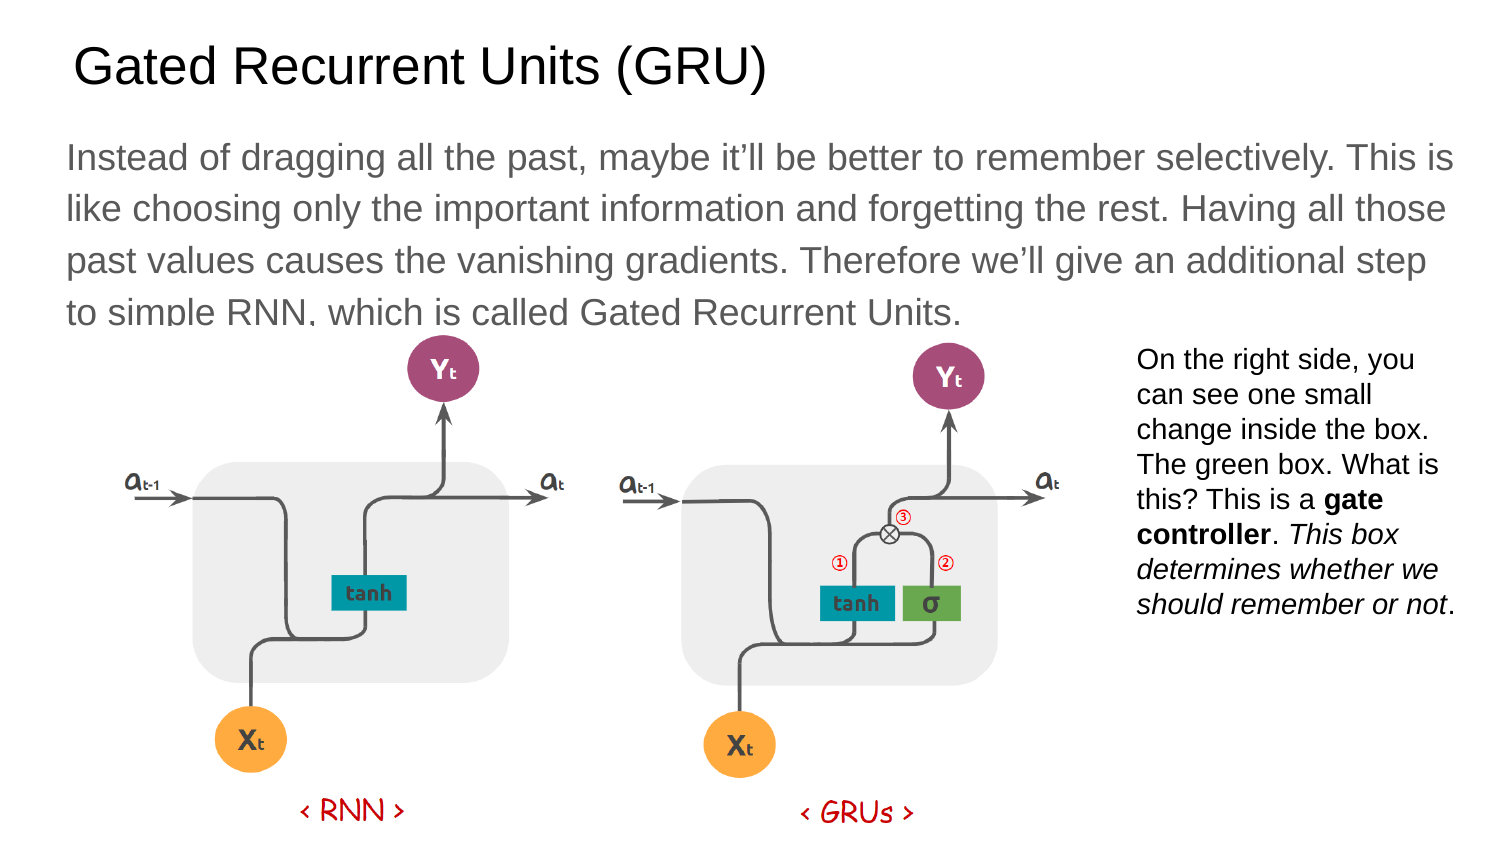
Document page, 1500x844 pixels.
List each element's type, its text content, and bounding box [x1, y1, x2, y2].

list Instead of dragging all the past, maybe it’ll be better to remember selectively. This is like choosing only the important information and forgetting the rest. Having all those past values causes the vanishing gradients. Therefore we’ll give an additional step to simple RNN, which is called Gated Recurrent Units. [51, 110, 1478, 844]
picture [86, 326, 1099, 844]
text_box On the right side, you can see one small change inside the box. The green box. What is this? This is a gate controller. This box determines whether we should remember or not. [1121, 325, 1478, 636]
title Gated Recurrent Units (GRU) [58, 17, 1456, 110]
